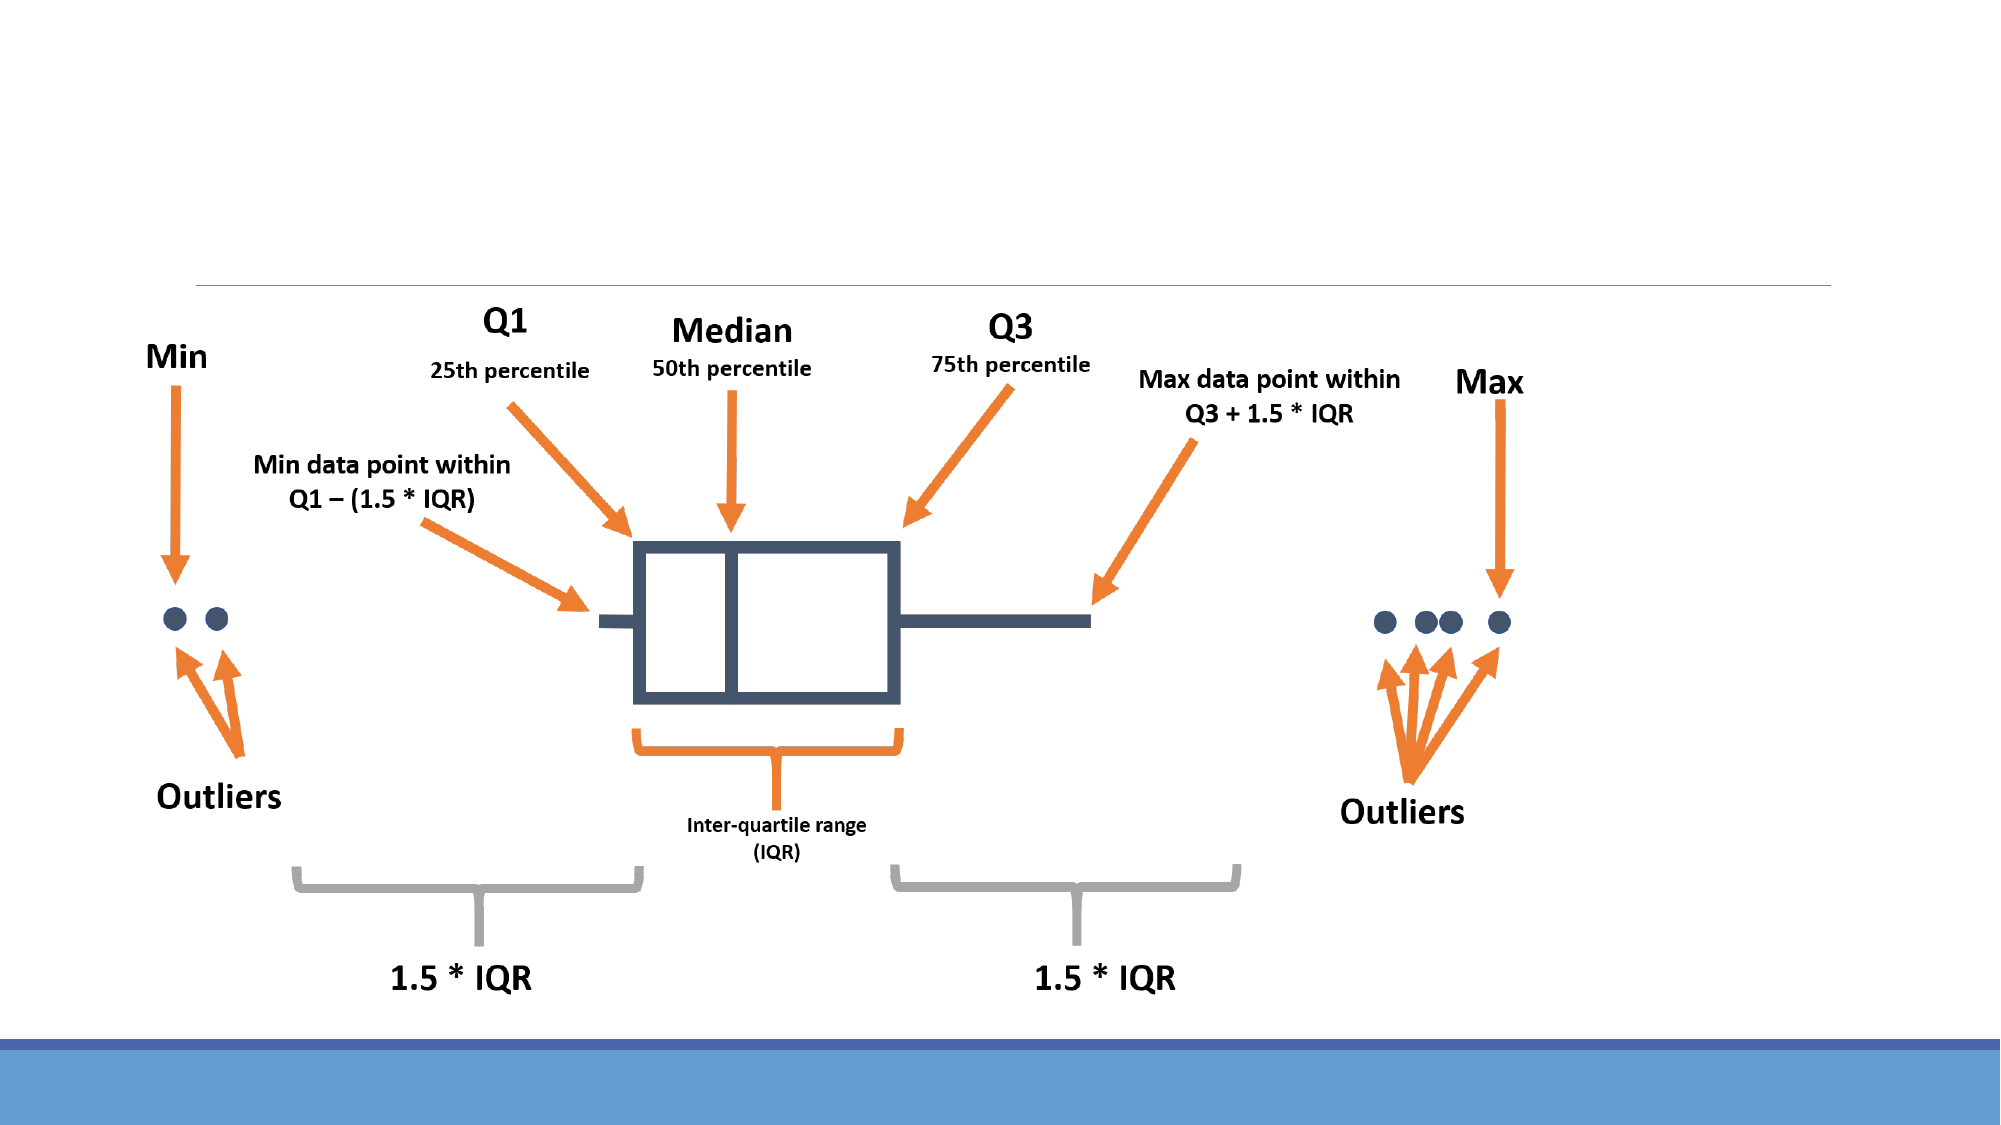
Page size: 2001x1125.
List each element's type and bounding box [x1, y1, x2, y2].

picture [122, 284, 1548, 1024]
